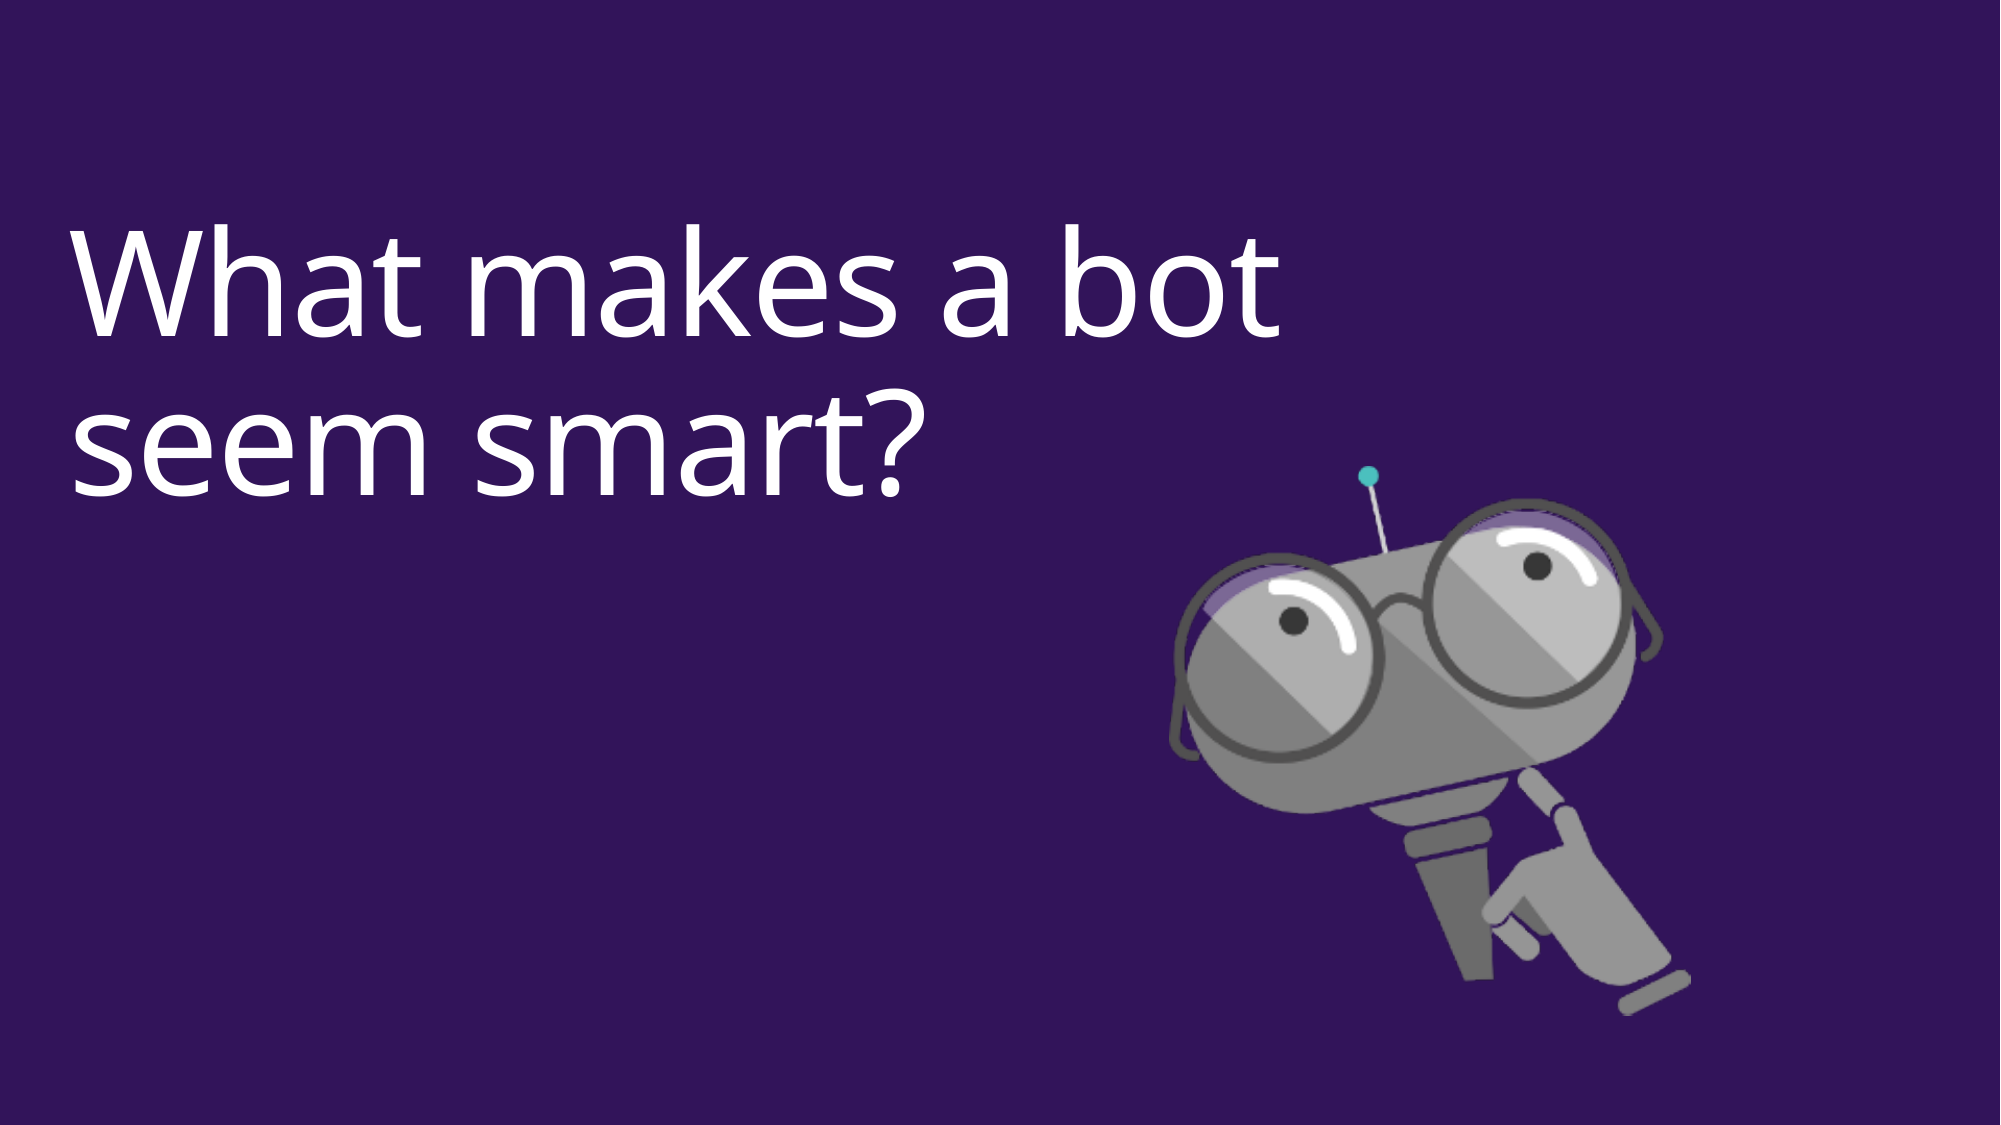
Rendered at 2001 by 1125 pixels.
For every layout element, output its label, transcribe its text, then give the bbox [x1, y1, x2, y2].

title What makes a bot seem smart? [44, 194, 1662, 638]
picture [1169, 465, 1691, 1017]
